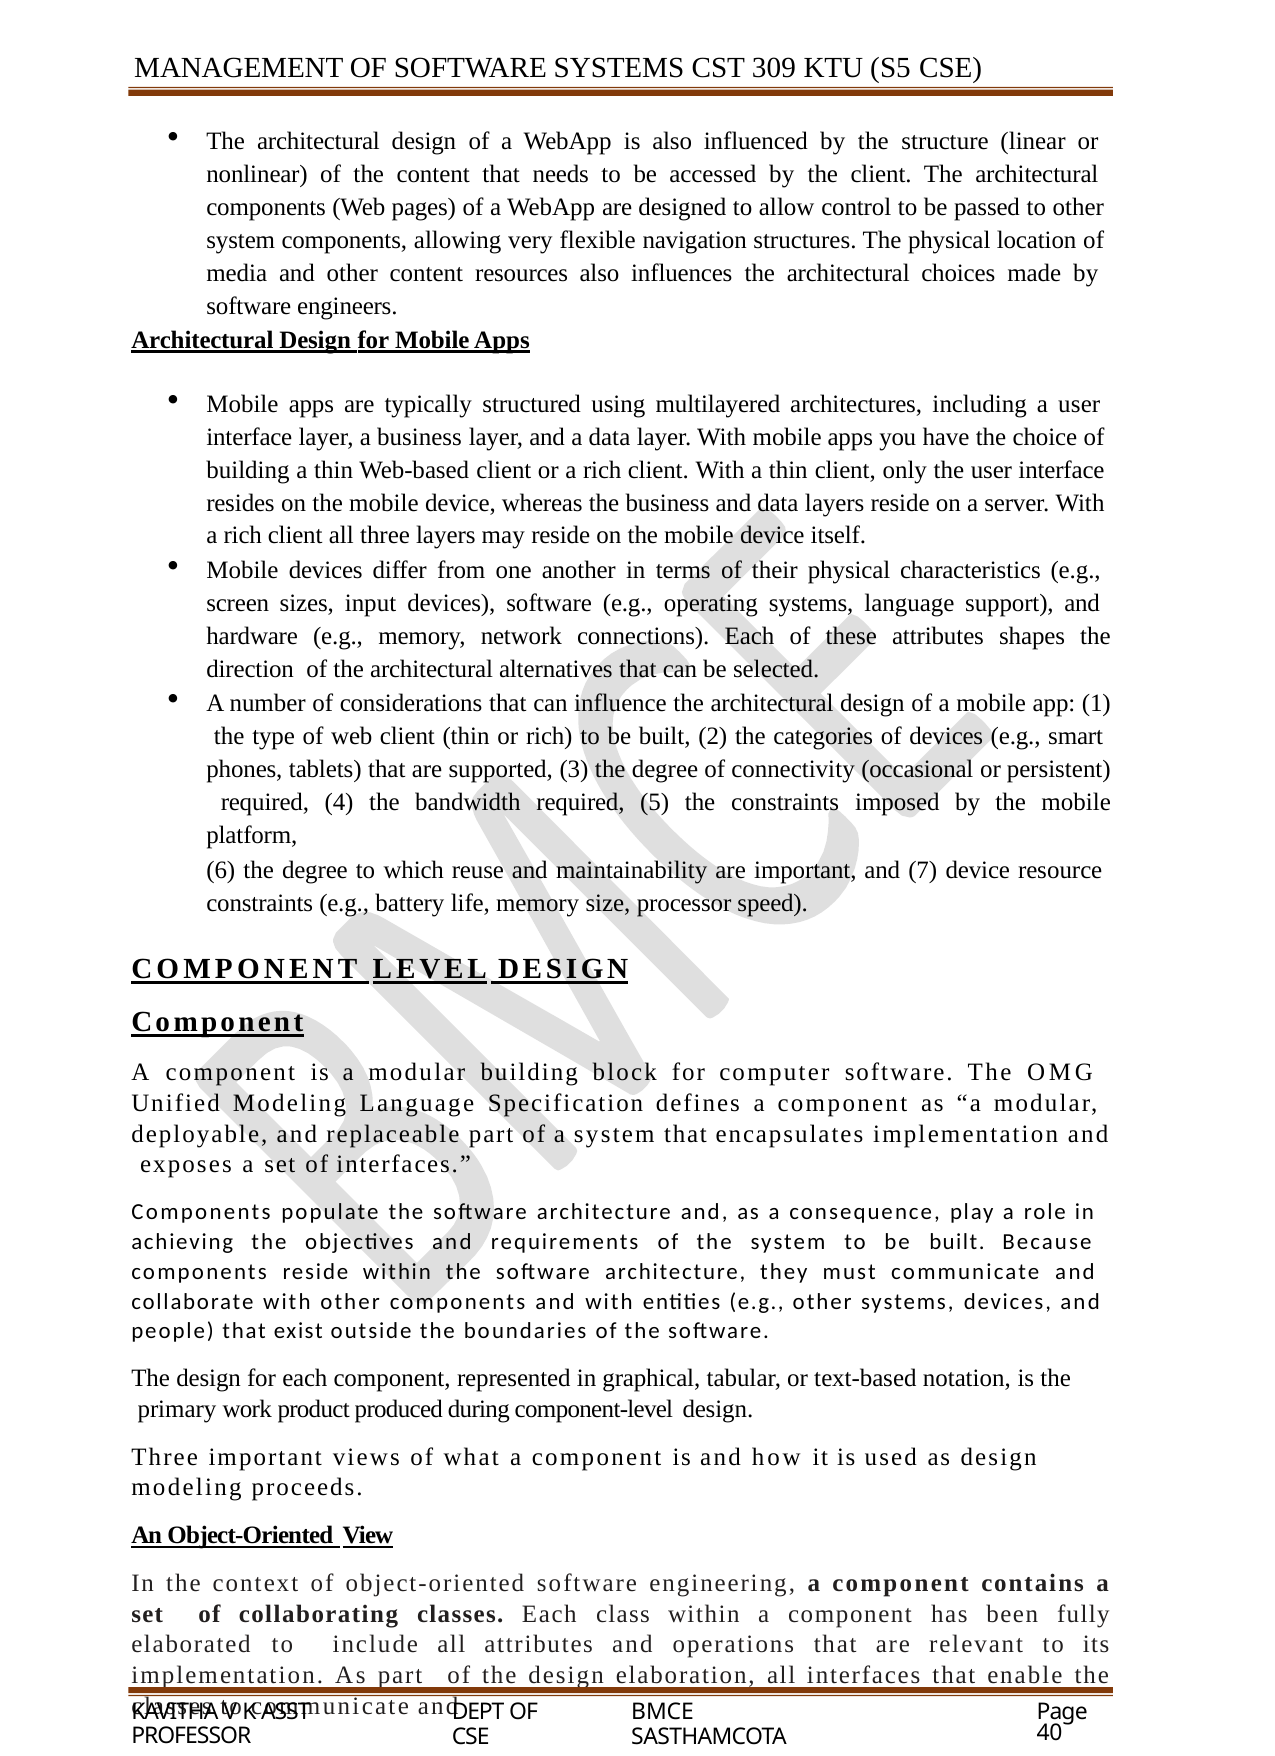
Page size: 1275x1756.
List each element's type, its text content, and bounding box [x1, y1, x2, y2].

text_box KAVITHA V K ASST PROFESSOR [129, 1700, 429, 1749]
text_box MANAGEMENT OF SOFTWARE SYSTEMS CST 309 KTU (S5 CSE) The architectural design of a WebApp is also influenced by the structure (linear or nonlinear) of the content that needs to be accessed by the client. The architectural components (Web pages) of a WebApp are designed to allow control to be passed to other system components, allowing very flexible navigation structures. The physical location of media and other content resources also influences the architectural choices made by software engineers. Architectural Design for Mobile Apps Mobile apps are typically structured using multilayered architectures, including a user interface layer, a business layer, and a data layer. With mobile apps you have the choice of building a thin Web-based client or a rich client. With a thin client, only the user interface resides on the mobile device, whereas the business and data layers reside on a server. With a rich client all three layers may reside on the mobile device itself. Mobile devices differ from one another in terms of their physical characteristics (e.g., screen sizes, input devices), software (e.g., operating systems, language support), and hardware (e.g., memory, network connections). Each of these attributes shapes the direction of the architectural alternatives that can be selected. A number of considerations that can influence the architectural design of a mobile app: (1) the type of web client (thin or rich) to be built, (2) the categories of devices (e.g., smart phones, tablets) that are supported, (3) the degree of connectivity (occasional or persistent) required, (4) the bandwidth required, (5) the constraints imposed by the mobile platform, (6) the degree to which reuse and maintainability are important, and (7) device resource constraints (e.g., battery life, memory size, processor speed). COMPONENT LEVEL DESIGN Component A component is a modular building block for computer software. The OMG Unified Modeling Language Specification defines a component as “a modular, deployable, and replaceable part of a system that encapsulates implementation and exposes a set of interfaces.” Components populate the software architecture and, as a consequence, play a role in achieving the objectives and requirements of the system to be built. Because components reside within the software architecture, they must communicate and collaborate with other components and with entities (e.g., other systems, devices, and people) that exist outside the boundaries of the software. The design for each component, represented in graphical, tabular, or text-based notation, is the primary work product produced during component-level design. Three important views of what a component is and how it is used as design modeling proceeds. An Object-Oriented View In the context of object-oriented software engineering, a component contains a set of collaborating classes. Each class within a component has been fully elaborated to include all attributes and operations that are relevant to its implementation. As part of the design elaboration, all interfaces that enable the classes to communicate and [129, 46, 1112, 1687]
text_box [128, 1687, 1113, 1697]
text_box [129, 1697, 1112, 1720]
footer BMCE SASTHAMCOTA [629, 1700, 837, 1756]
slide_number Page 40 [1034, 1700, 1117, 1756]
slide_number DEPT OF CSE [449, 1700, 572, 1756]
